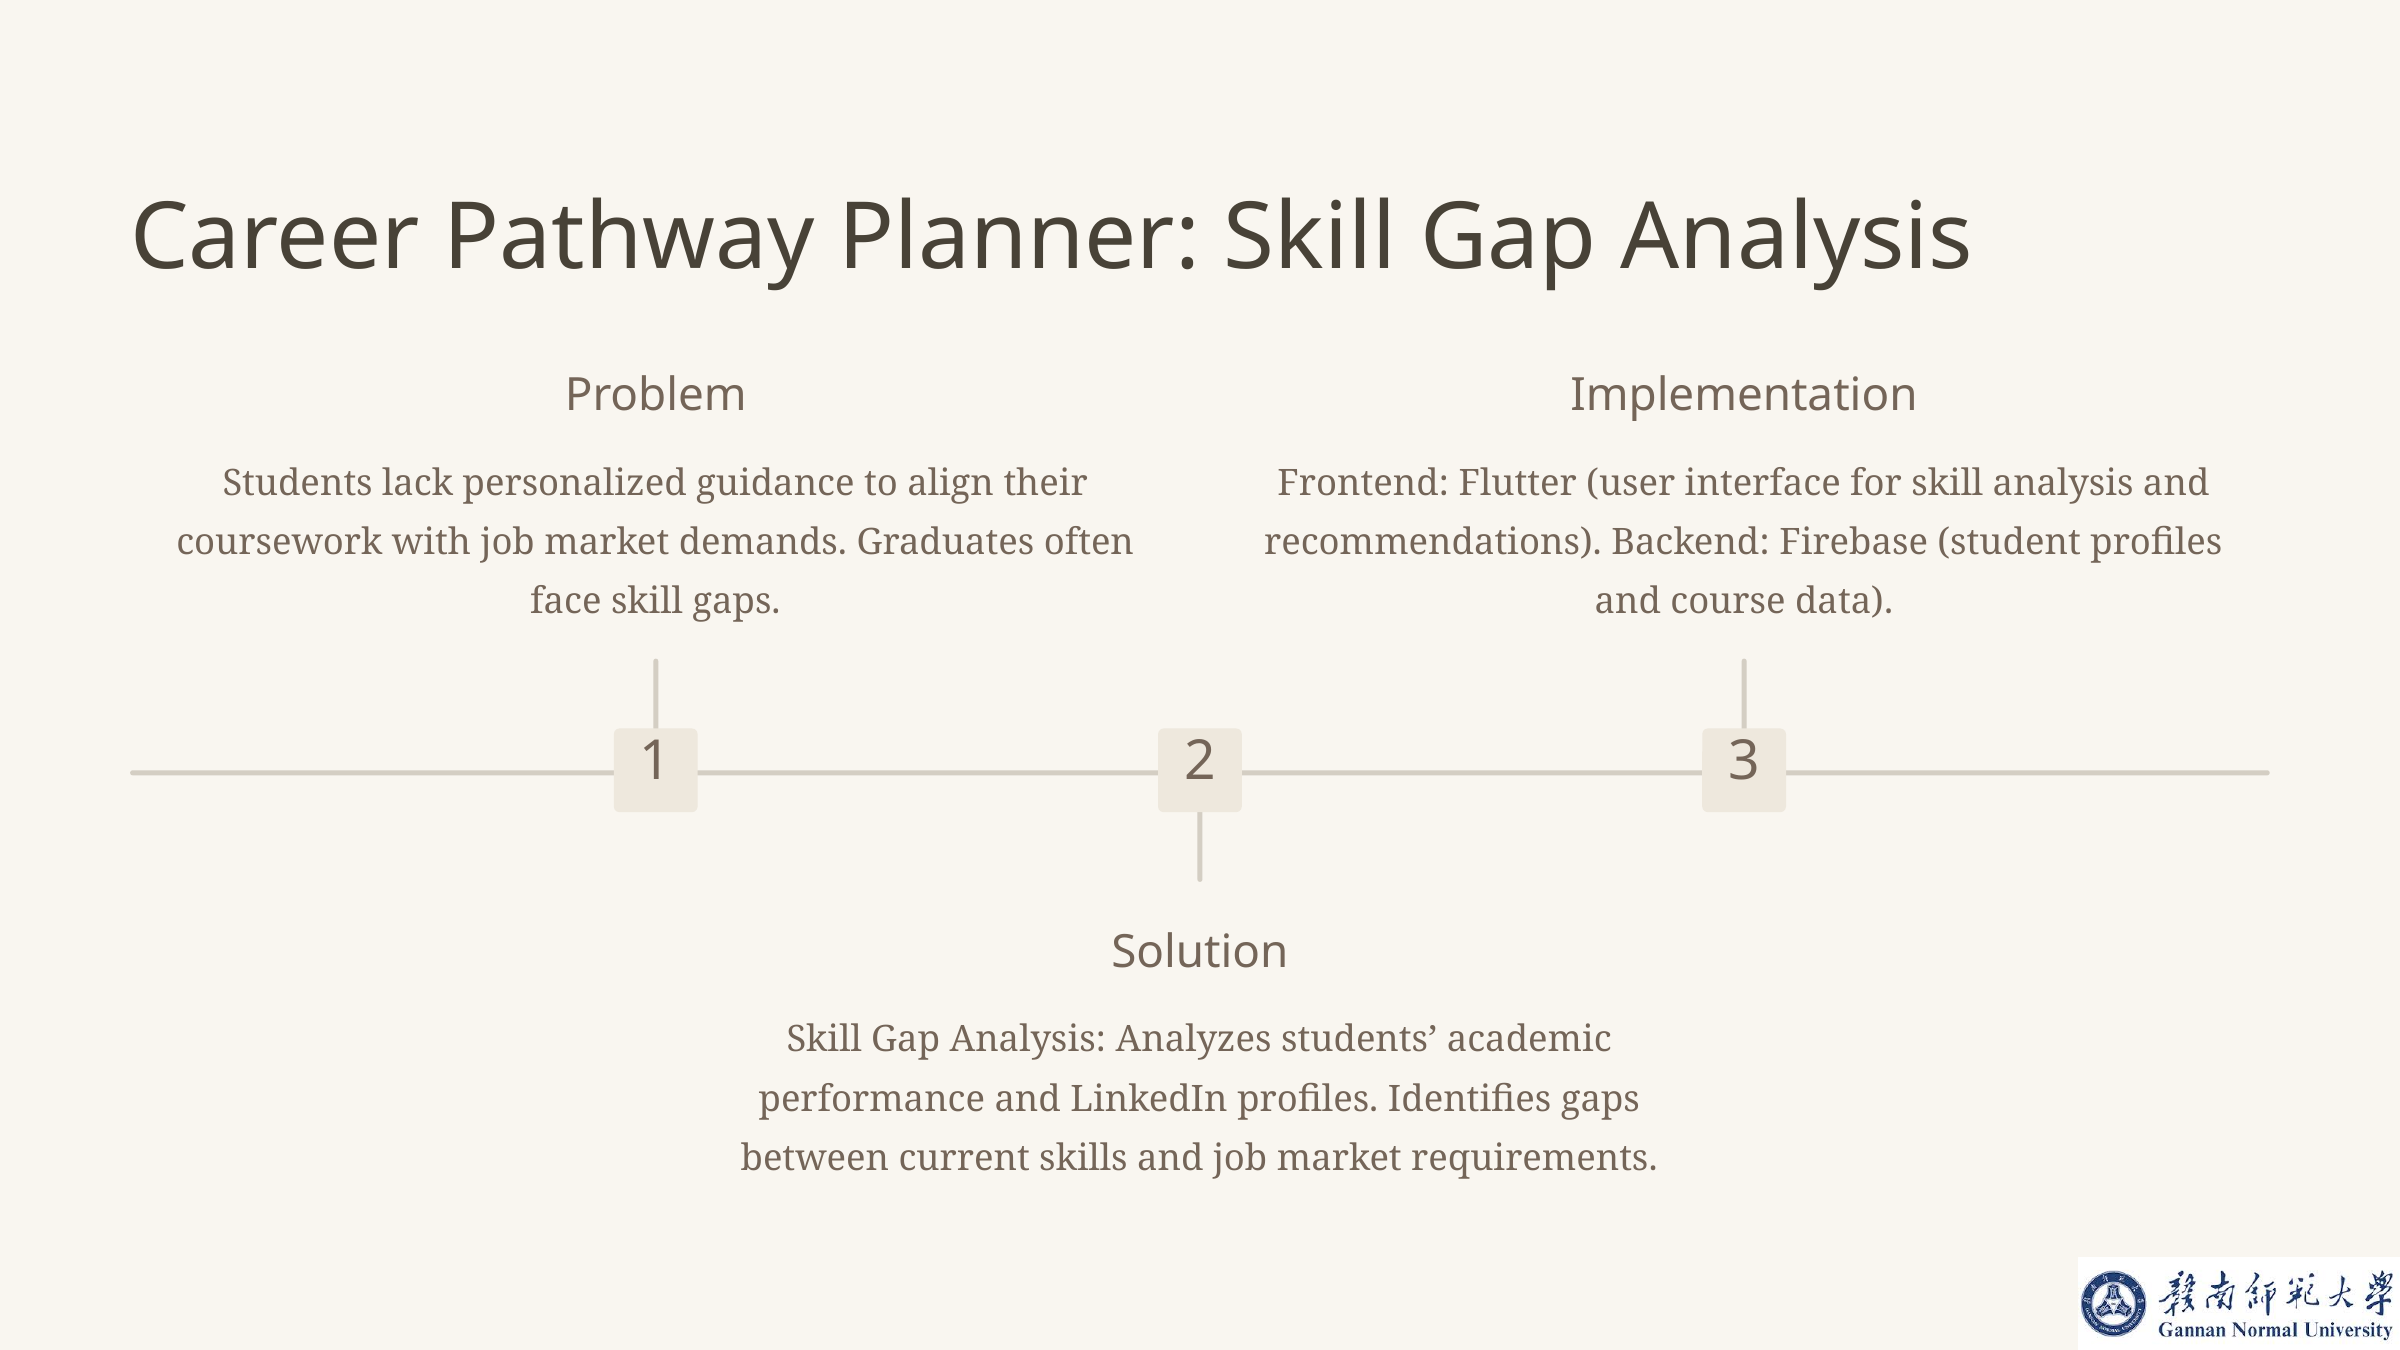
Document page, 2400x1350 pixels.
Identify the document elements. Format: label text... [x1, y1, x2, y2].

text_box Students lack personalized guidance to align their coursework with job market demands. Graduates often face skill gaps. [167, 442, 1145, 622]
text_box 1 [627, 735, 684, 806]
text_box Career Pathway Planner: Skill Gap Analysis [130, 171, 2119, 289]
text_box Implementation [1511, 362, 1977, 421]
text_box [130, 770, 613, 776]
text_box [1242, 770, 1702, 776]
text_box Frontend: Flutter (user interface for skill analysis and recommendations). Backend: Firebase (student profiles and course data). [1255, 442, 2233, 622]
text_box 3 [1716, 735, 1773, 806]
text_box [698, 770, 1158, 776]
text_box [613, 728, 698, 813]
text_box [1702, 728, 1787, 813]
text_box Problem [423, 362, 889, 421]
text_box [1158, 728, 1242, 813]
text_box Solution [967, 919, 1433, 978]
text_box [1741, 658, 1747, 728]
text_box [1787, 770, 2270, 776]
text_box [1197, 813, 1203, 882]
text_box Skill Gap Analysis: Analyzes students’ academic performance and LinkedIn profiles. Identifies gaps between current skills and job market requirements. [711, 999, 1689, 1179]
picture [2078, 1257, 2400, 1350]
text_box [653, 658, 659, 728]
text_box 2 [1172, 735, 1228, 806]
